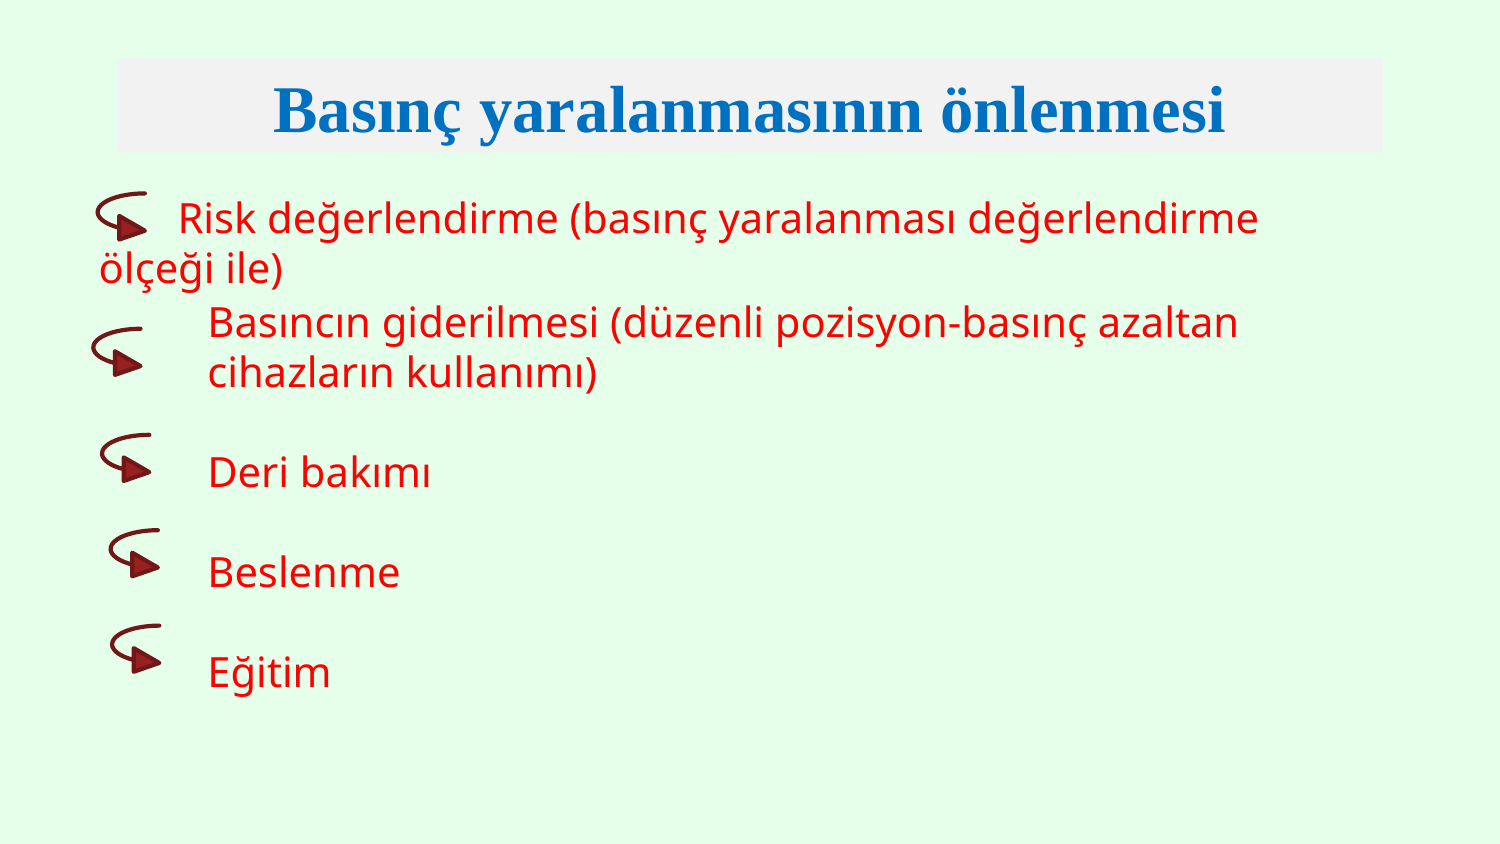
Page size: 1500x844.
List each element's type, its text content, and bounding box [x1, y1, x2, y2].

text_box [99, 432, 152, 483]
text_box Basıncın giderilmesi (düzenli pozisyon-basınç azaltan cihazların kullanımı) Deri bakımı Beslenme Eğitim [192, 288, 1331, 744]
text_box [95, 191, 147, 242]
subtitle Risk değerlendirme (basınç yaralanması değerlendirme ölçeği ile) [64, 176, 1341, 753]
text_box [91, 326, 143, 377]
text_box [109, 623, 162, 674]
title Basınç yaralanmasının önlenmesi [116, 58, 1383, 153]
text_box [108, 528, 160, 579]
